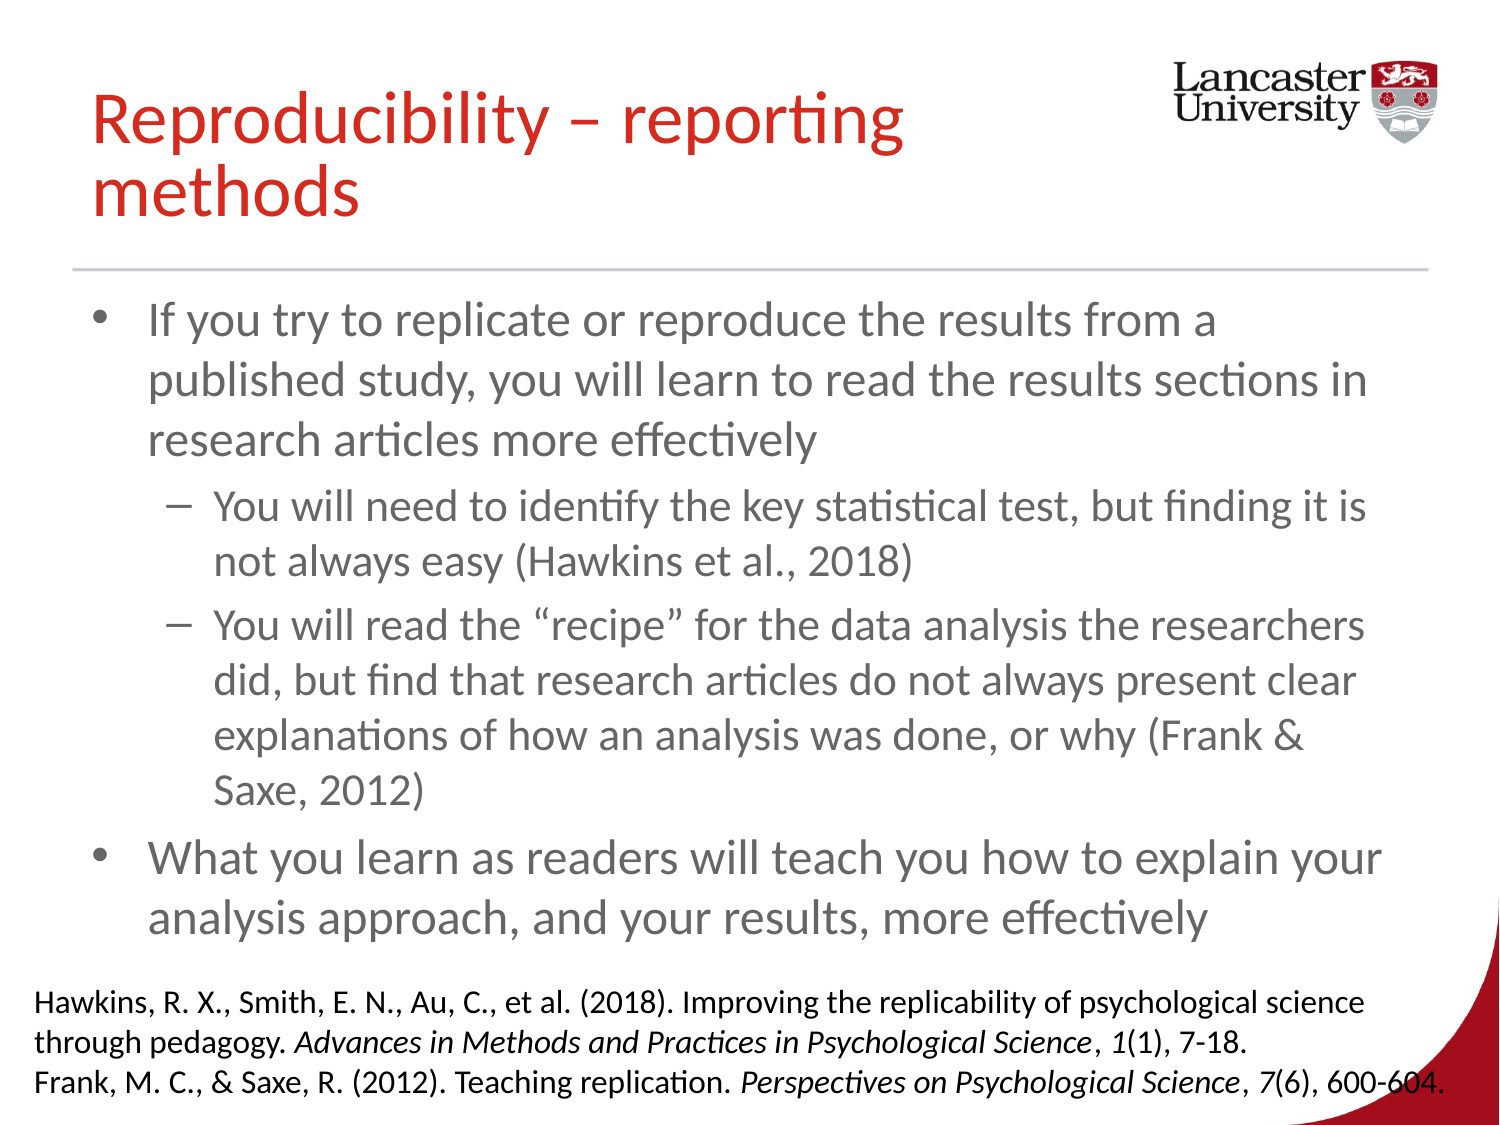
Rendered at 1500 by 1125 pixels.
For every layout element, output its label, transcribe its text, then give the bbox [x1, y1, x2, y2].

text_box Hawkins, R. X., Smith, E. N., Au, C., et al. (2018). Improving the replicability of psychological science through pedagogy. Advances in Methods and Practices in Psychological Science, 1(1), 7-18. Frank, M. C., & Saxe, R. (2012). Teaching replication. Perspectives on Psychological Science, 7(6), 600-604. [19, 973, 1495, 1108]
title Reproducibility – reporting methods [76, 78, 1176, 268]
list If you try to replicate or reproduce the results from a published study, you will learn to read the results sections in research articles more effectively You will need to identify the key statistical test, but finding it is not always easy (Hawkins et al., 2018) You will read the “recipe” for the data analysis the researchers did, but find that research articles do not always present clear explanations of how an analysis was done, or why (Frank & Saxe, 2012) What you learn as readers will teach you how to explain your analysis approach, and your results, more effectively [76, 278, 1425, 1005]
picture [0, 0, 1499, 1125]
